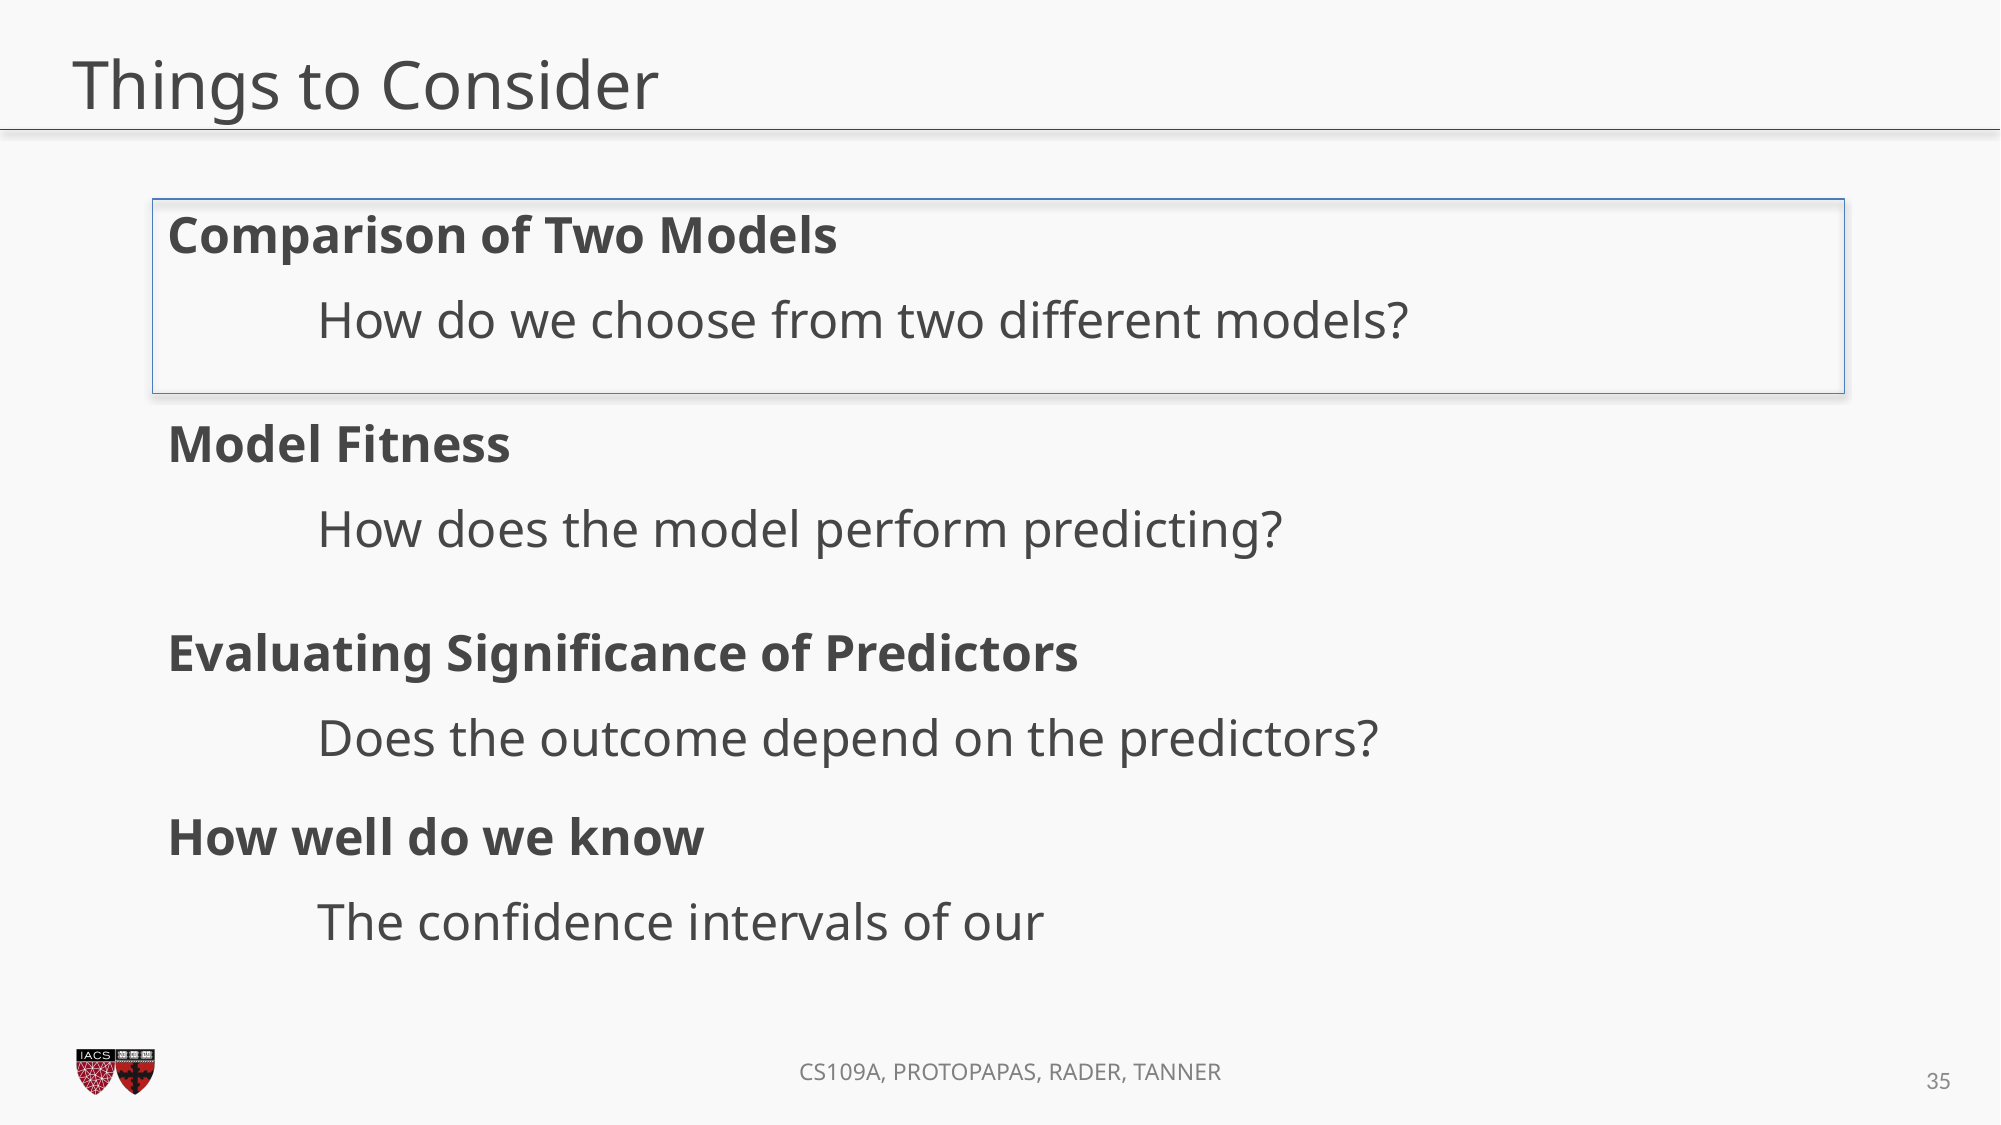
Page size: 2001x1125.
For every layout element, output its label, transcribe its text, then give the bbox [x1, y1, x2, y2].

title Things to Consider [57, 35, 1943, 162]
slide_number 34 [1500, 1050, 1967, 1110]
text_box [152, 198, 1845, 394]
picture [75, 1049, 155, 1095]
